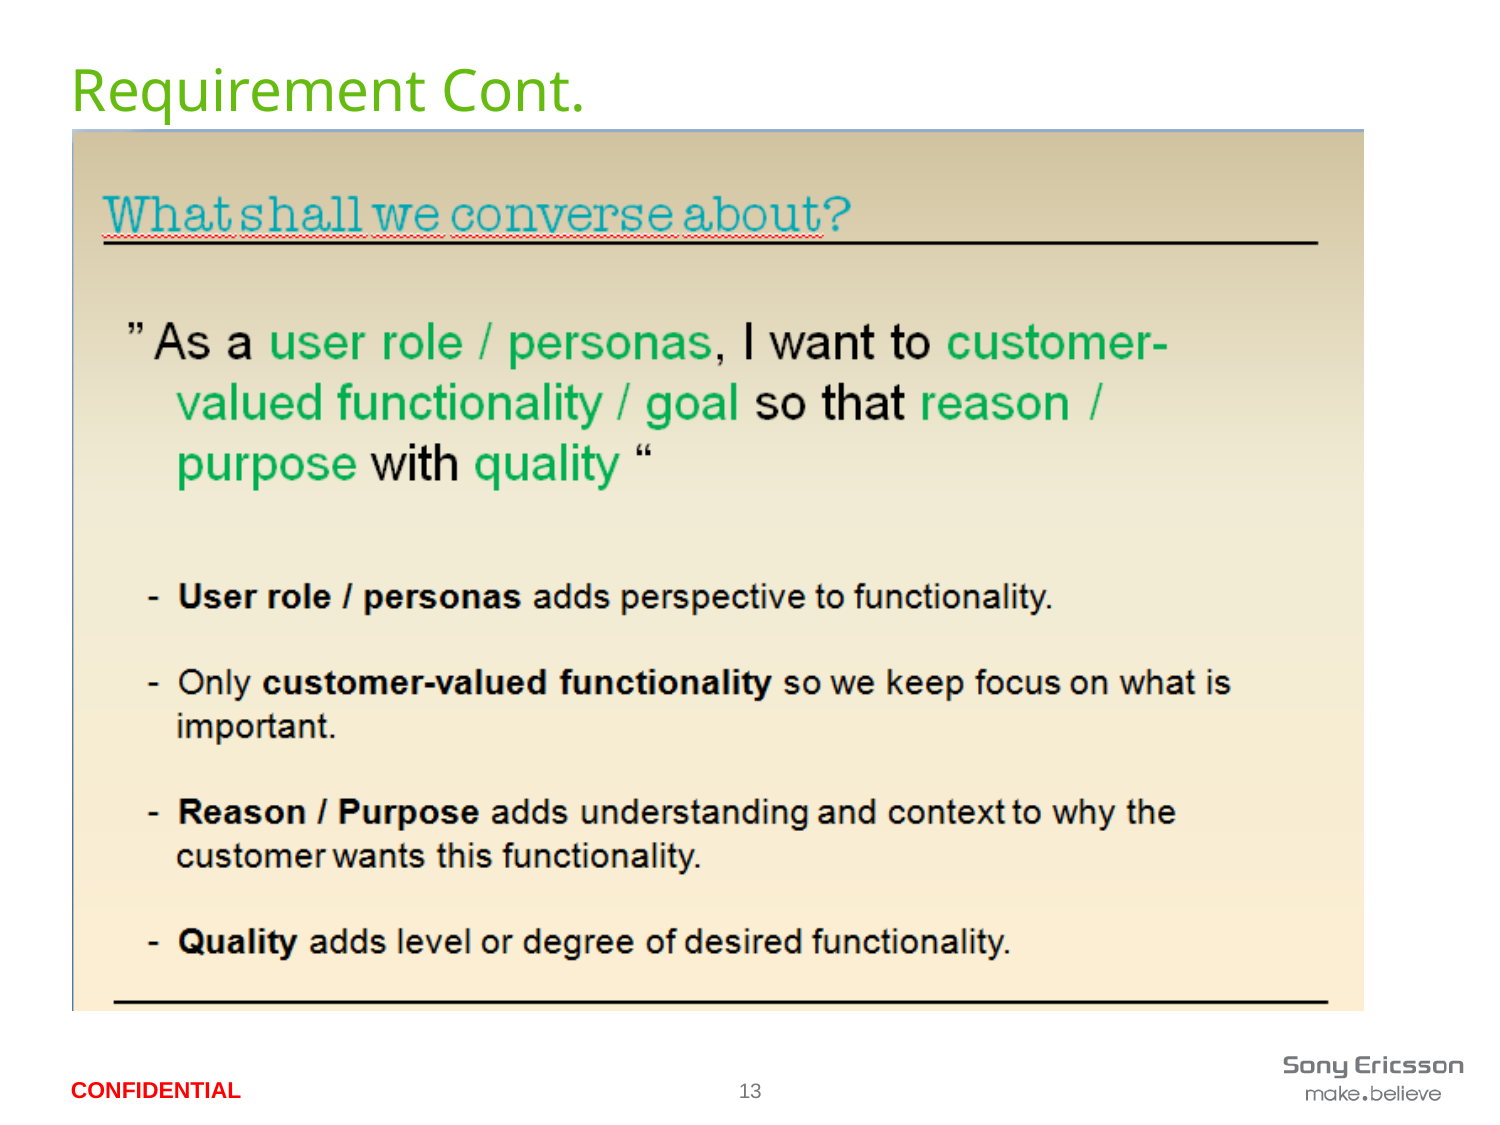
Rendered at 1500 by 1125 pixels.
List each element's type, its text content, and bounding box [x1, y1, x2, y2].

title Requirement Cont. [70, 52, 1430, 139]
picture [71, 129, 1493, 1125]
